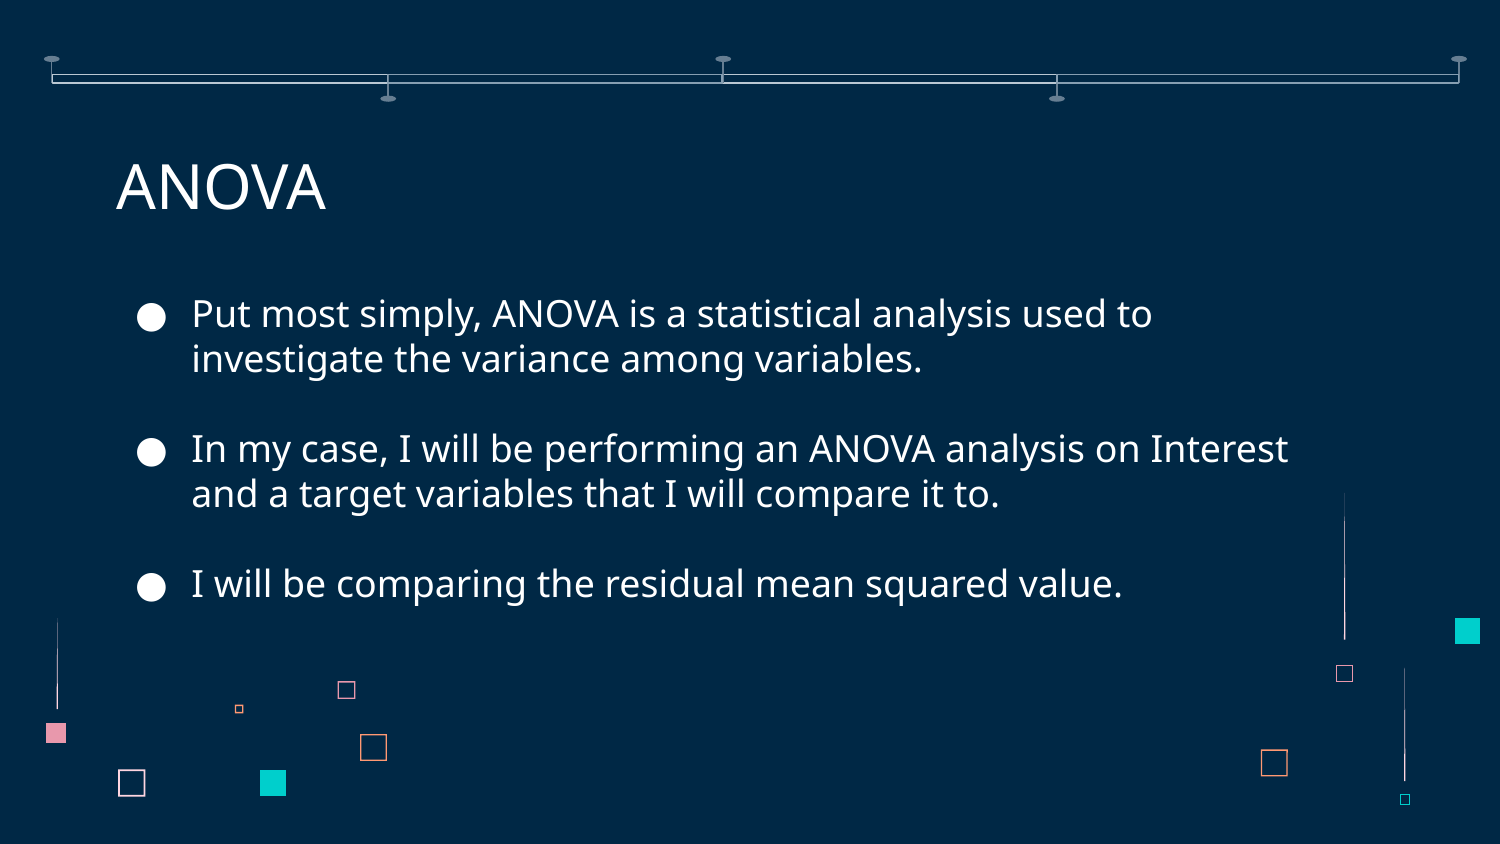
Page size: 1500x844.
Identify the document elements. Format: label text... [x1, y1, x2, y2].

title ANOVA [101, 141, 543, 237]
list Put most simply, ANOVA is a statistical analysis used to investigate the variance among variables. In my case, I will be performing an ANOVA analysis on Interest and a target variables that I will compare it to. I will be comparing the residual mean squared value. [101, 275, 1345, 619]
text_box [43, 55, 1468, 102]
